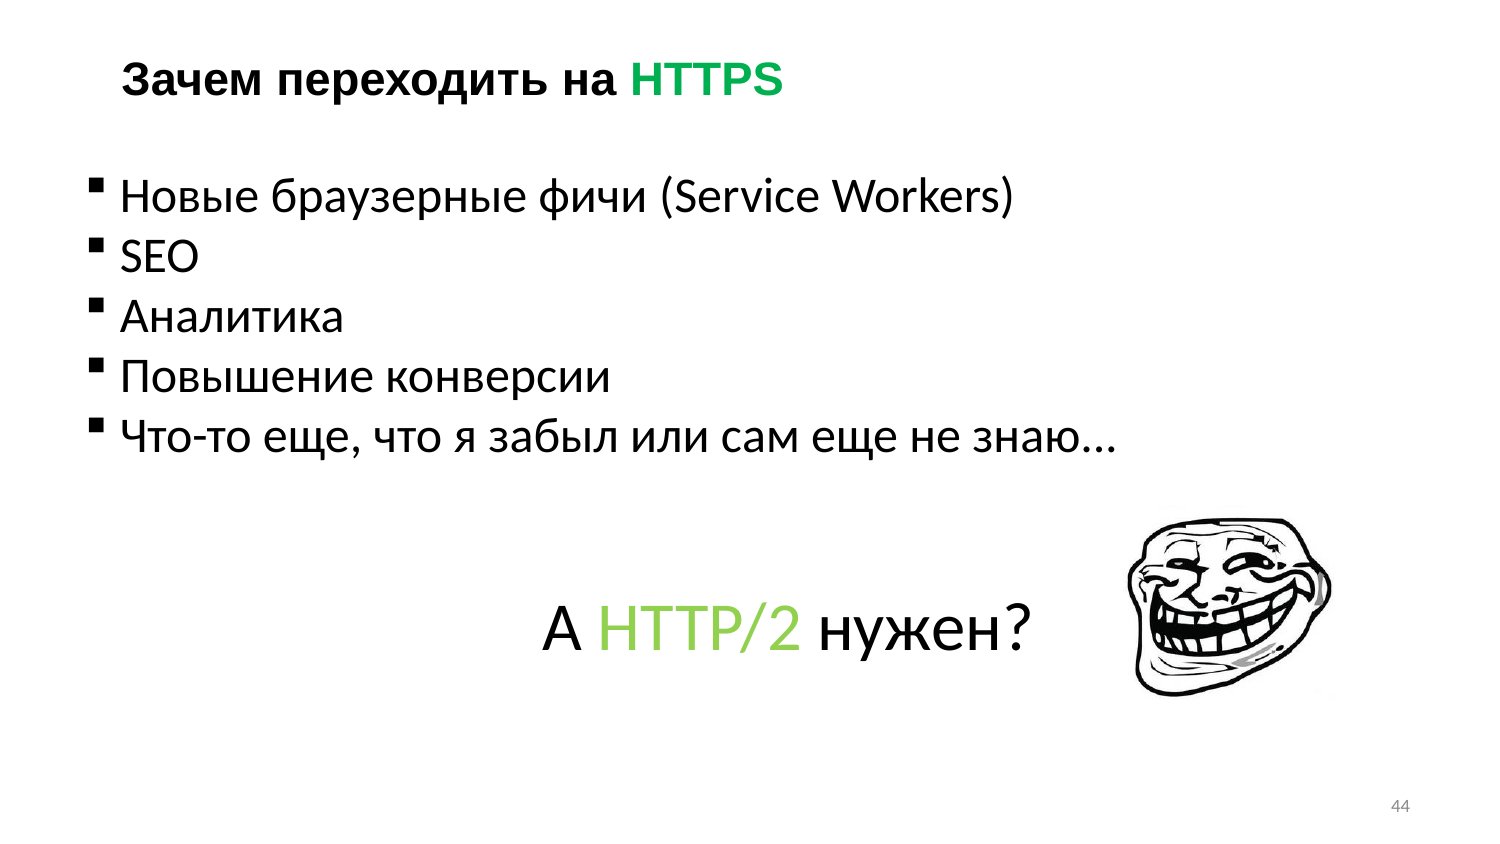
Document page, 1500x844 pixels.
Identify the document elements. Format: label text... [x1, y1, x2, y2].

text_box Зачем переходить на HTTPS [106, 41, 944, 113]
text_box Новые браузерные фичи (Service Workers) SEO Аналитика Повышение конверсии Что-то еще, что я забыл или сам еще не знаю... [69, 154, 1354, 530]
picture [1115, 505, 1337, 726]
slide_number 44 [1074, 782, 1425, 827]
text_box А HTTP/2 нужен? [527, 574, 1050, 672]
